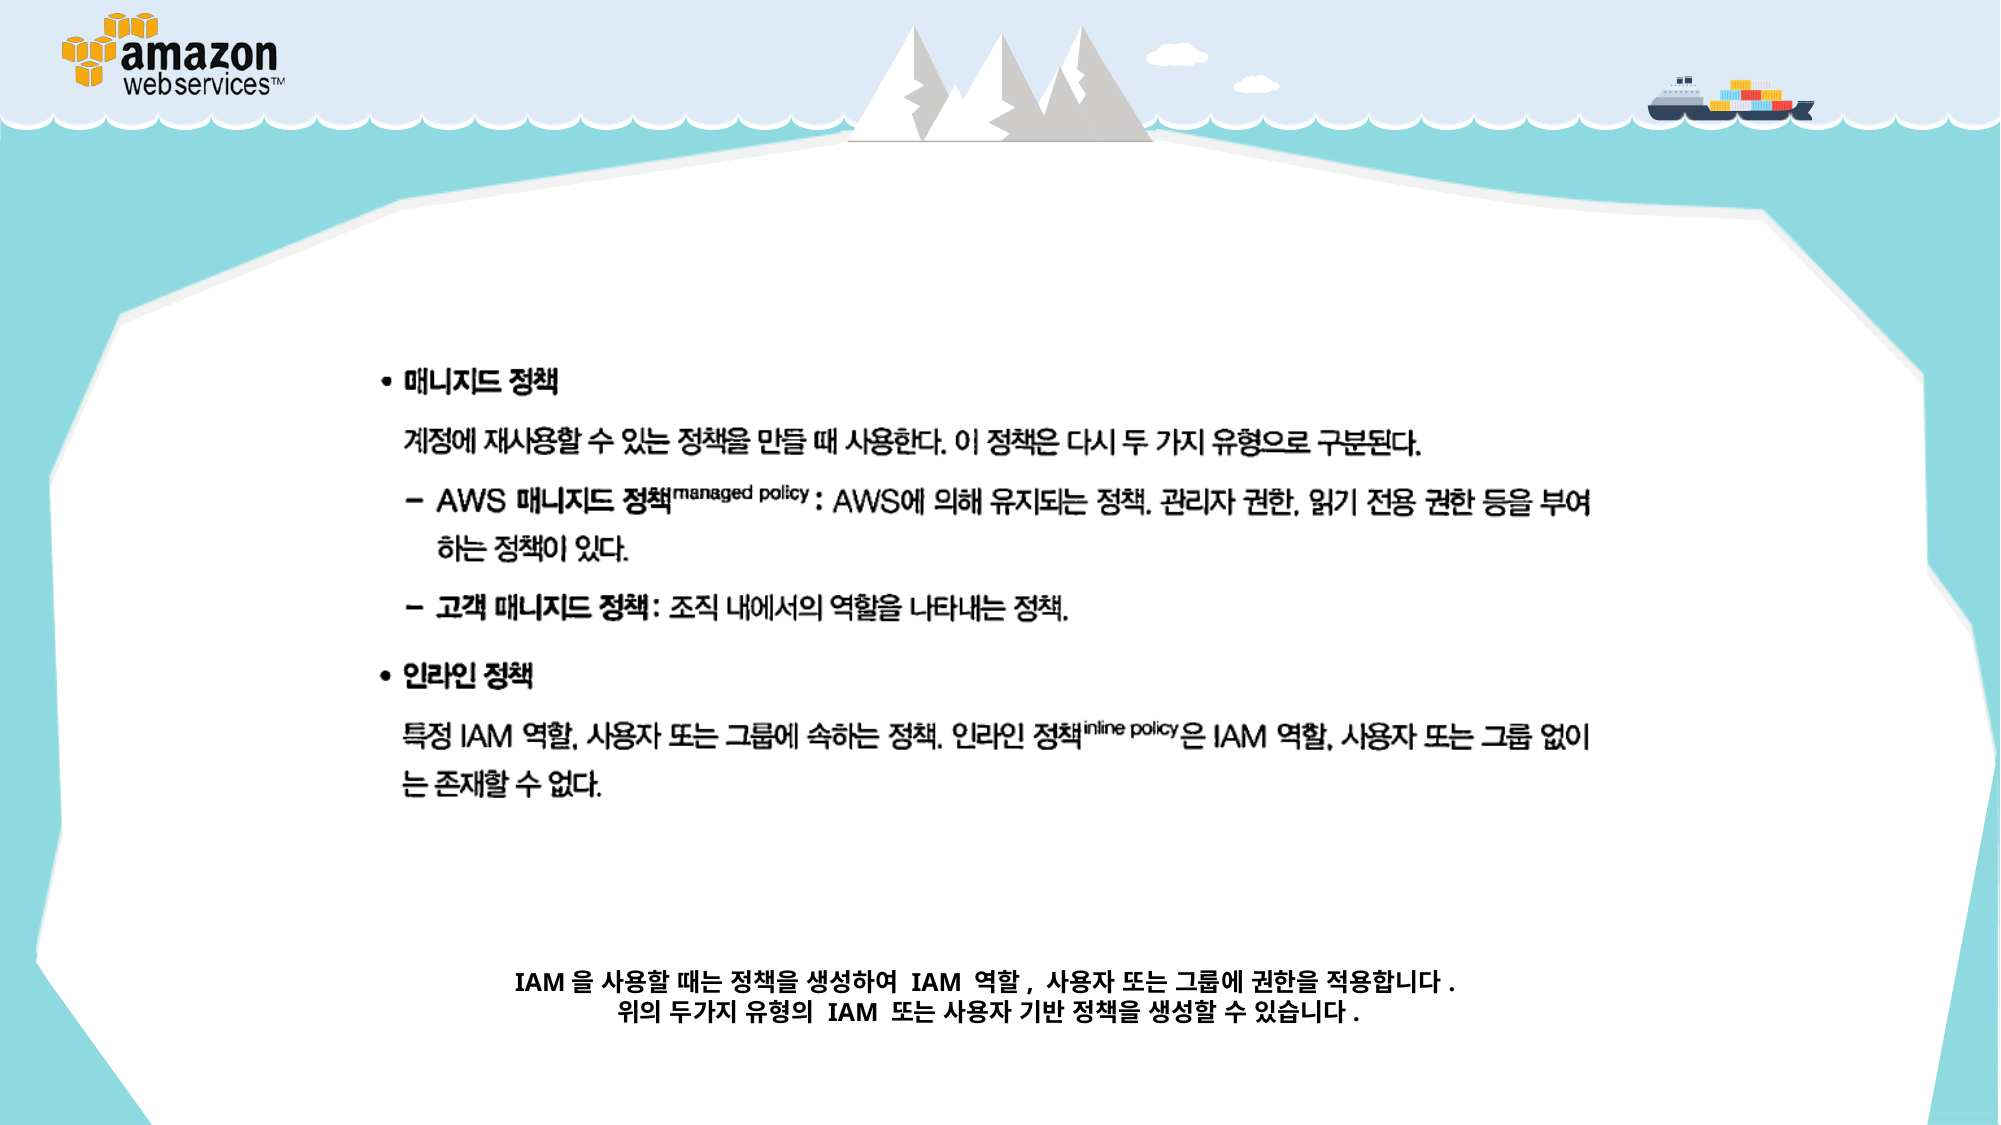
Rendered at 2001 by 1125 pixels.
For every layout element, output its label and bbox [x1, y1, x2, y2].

picture [346, 325, 1631, 824]
text_box [0, 116, 2000, 1125]
text_box [1153, 42, 1209, 67]
text_box [1233, 75, 1280, 94]
text_box [1647, 76, 1815, 116]
picture [43, 0, 301, 130]
text_box [847, 24, 1153, 143]
